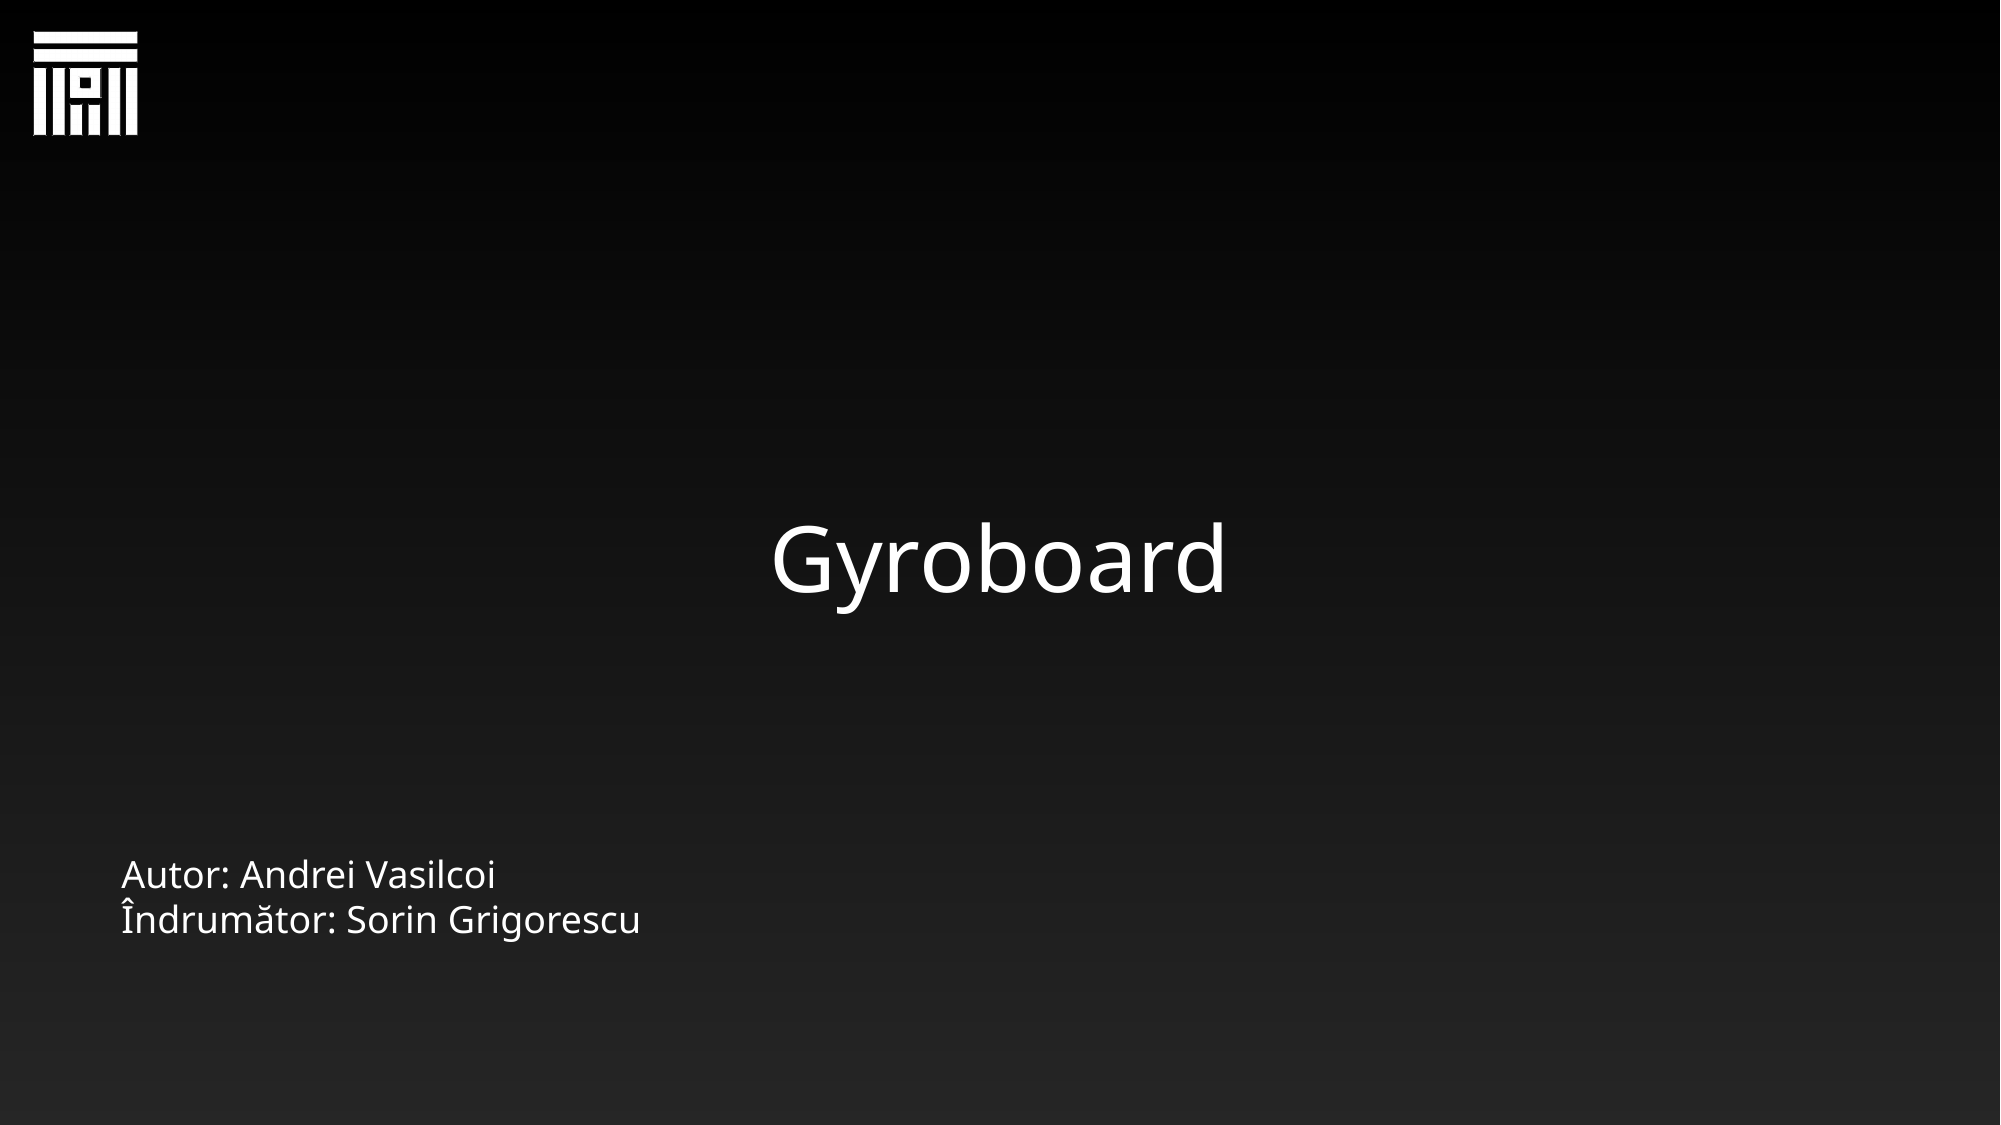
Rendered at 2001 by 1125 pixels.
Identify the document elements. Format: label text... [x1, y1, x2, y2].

text_box Autor: Andrei Vasilcoi Îndrumător: Sorin Grigorescu [106, 843, 657, 949]
picture [33, 31, 138, 136]
title Gyroboard [137, 453, 1863, 672]
